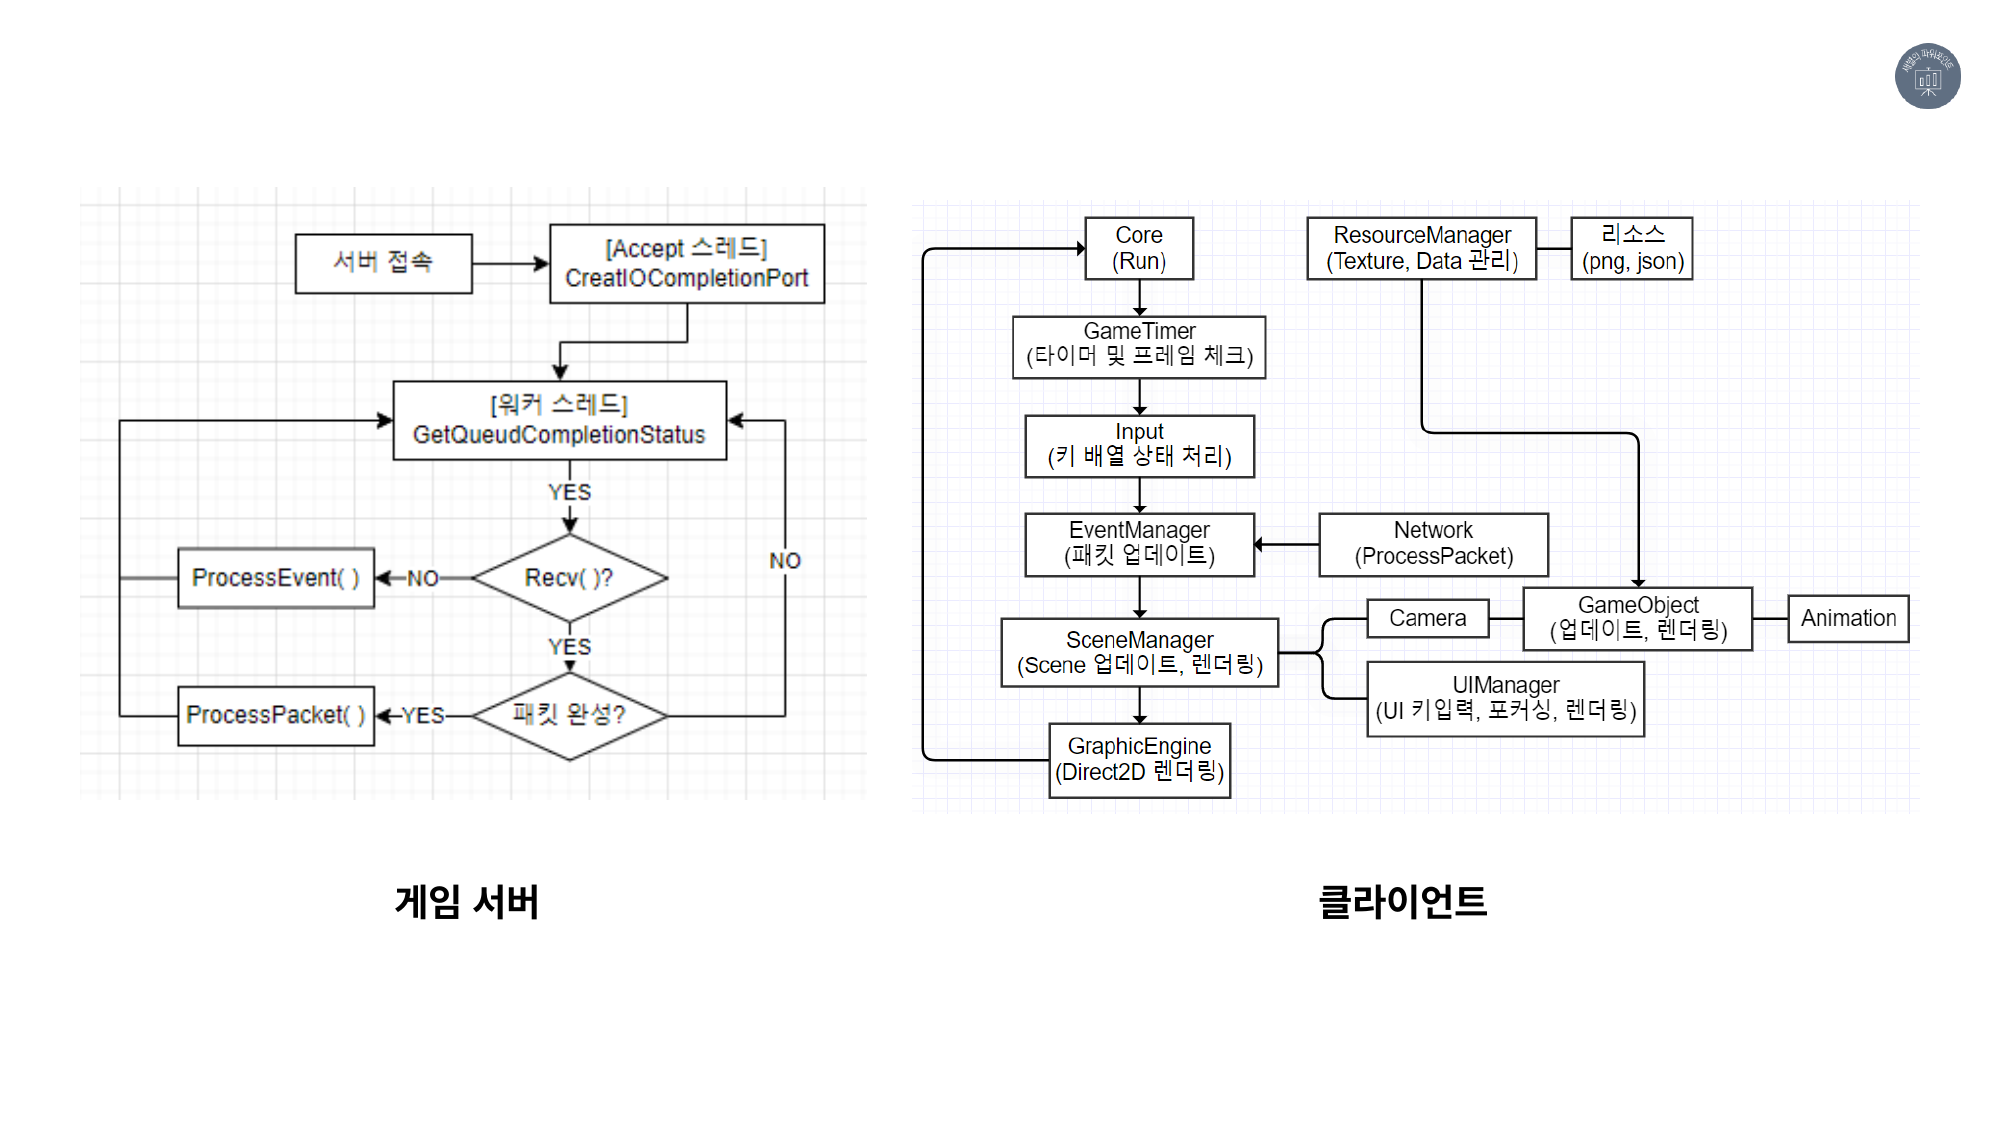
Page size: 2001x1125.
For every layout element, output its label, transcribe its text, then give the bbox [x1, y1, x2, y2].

text_box 클라이언트 [1316, 877, 1517, 925]
text_box 게임 서버 [392, 877, 555, 925]
picture [912, 200, 1920, 814]
picture [1895, 43, 1961, 109]
picture [80, 187, 868, 801]
